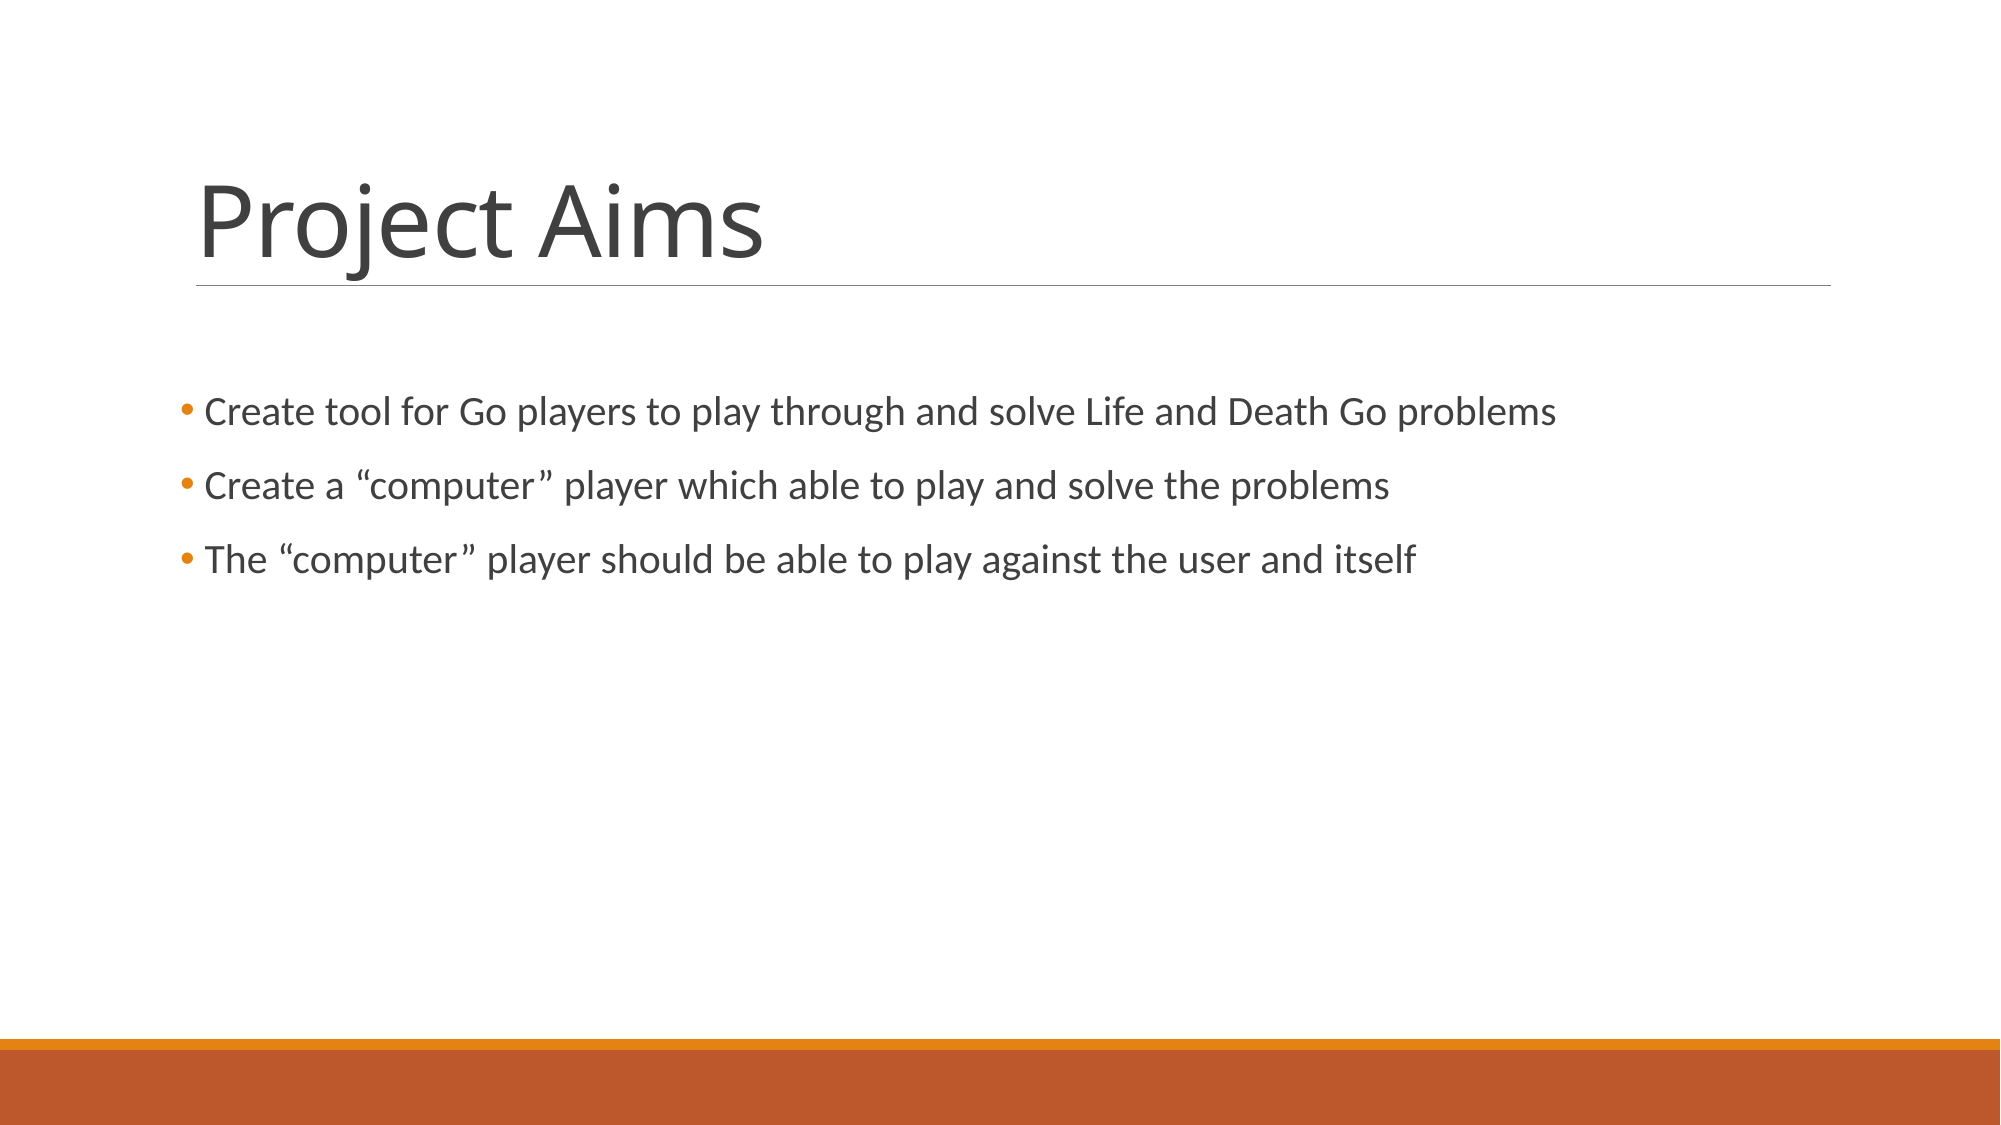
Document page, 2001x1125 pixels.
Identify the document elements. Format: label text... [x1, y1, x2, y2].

list Create tool for Go players to play through and solve Life and Death Go problems Create a “computer” player which able to play and solve the problems The “computer” player should be able to play against the user and itself [180, 302, 1830, 963]
title Project Aims [180, 47, 1830, 285]
